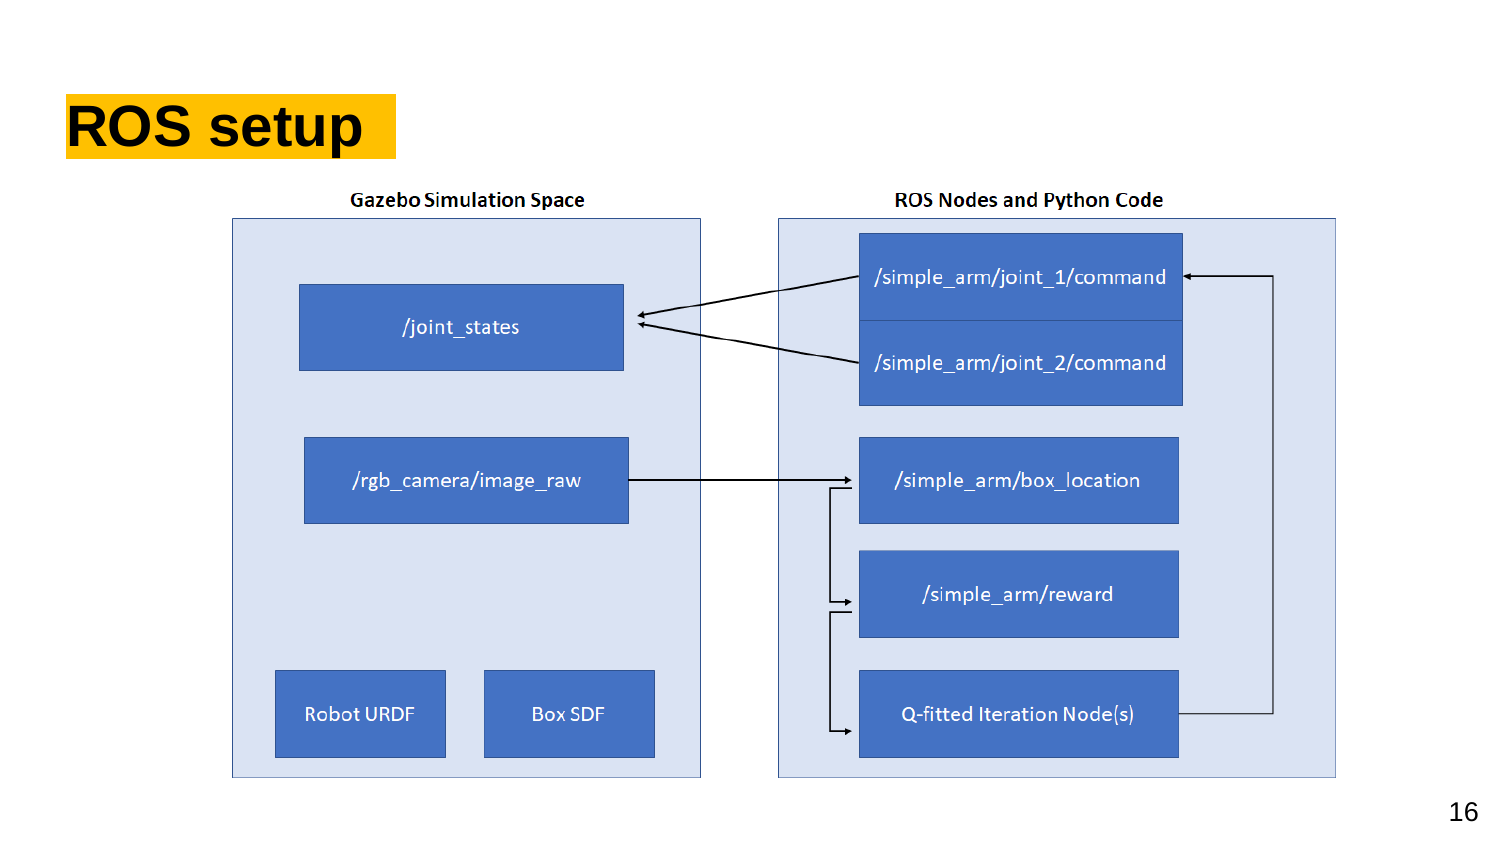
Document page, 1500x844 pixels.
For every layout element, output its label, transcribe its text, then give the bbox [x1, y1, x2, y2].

title ROS setup [51, 72, 1449, 167]
slide_number 16 [1403, 779, 1494, 844]
picture [231, 177, 1336, 778]
